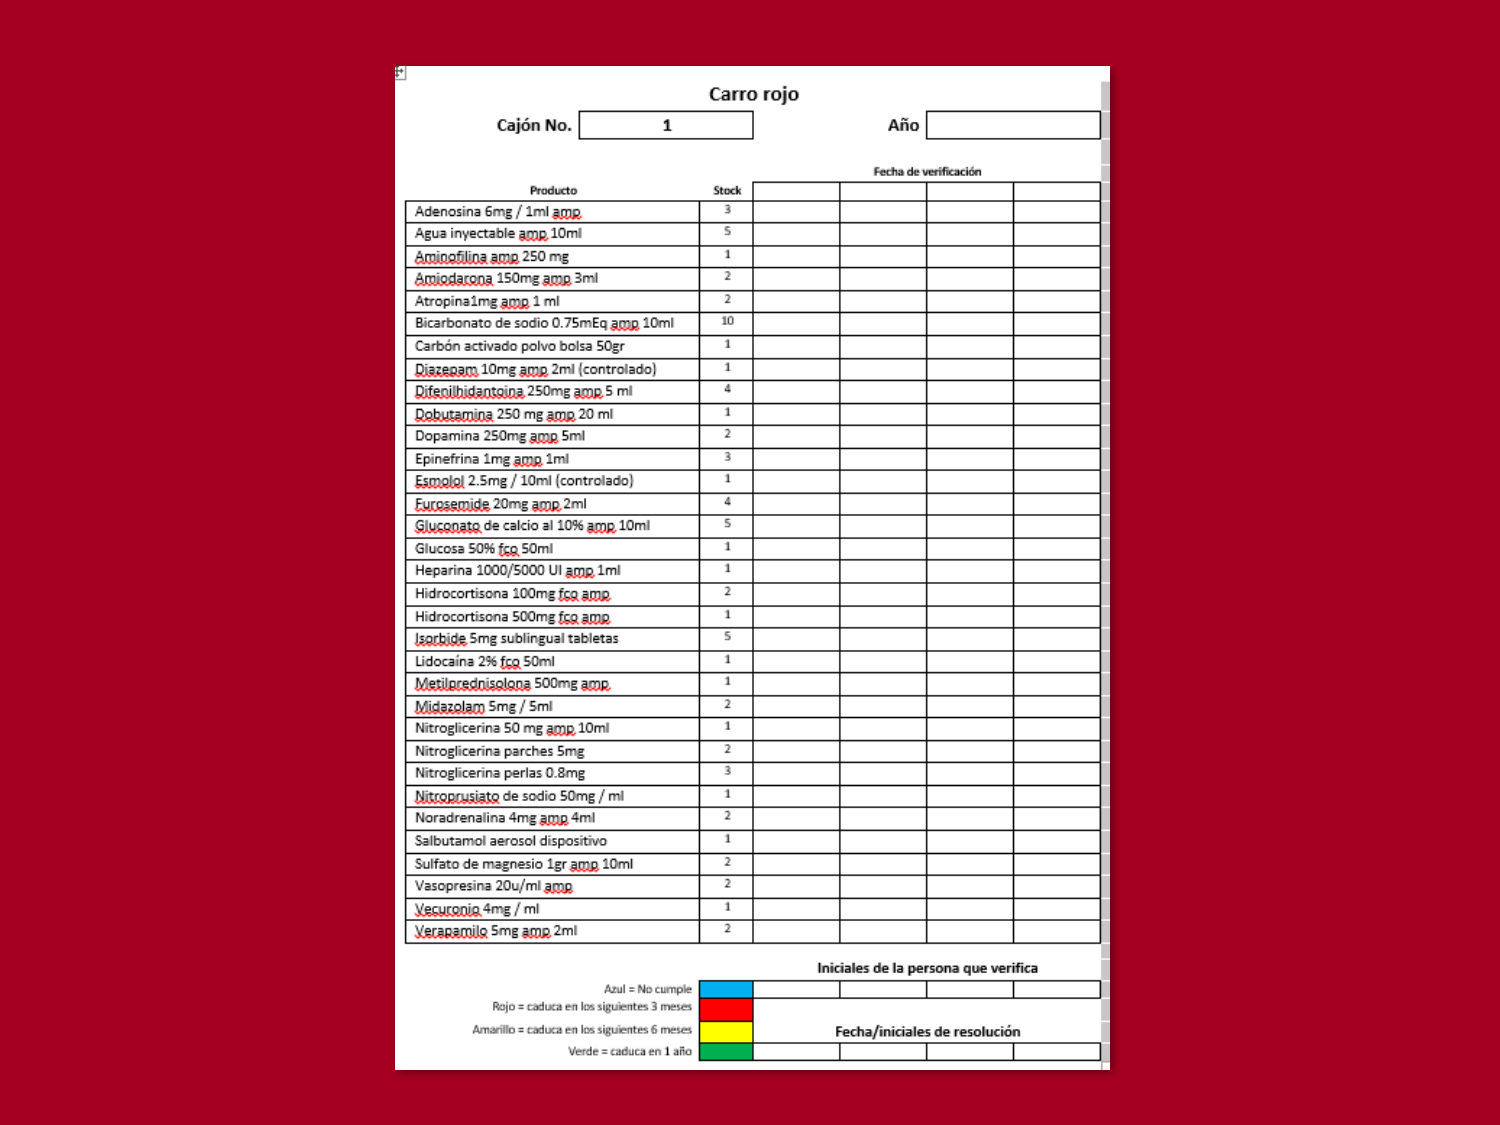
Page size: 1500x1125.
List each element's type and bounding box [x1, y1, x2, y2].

picture [395, 66, 1110, 1070]
